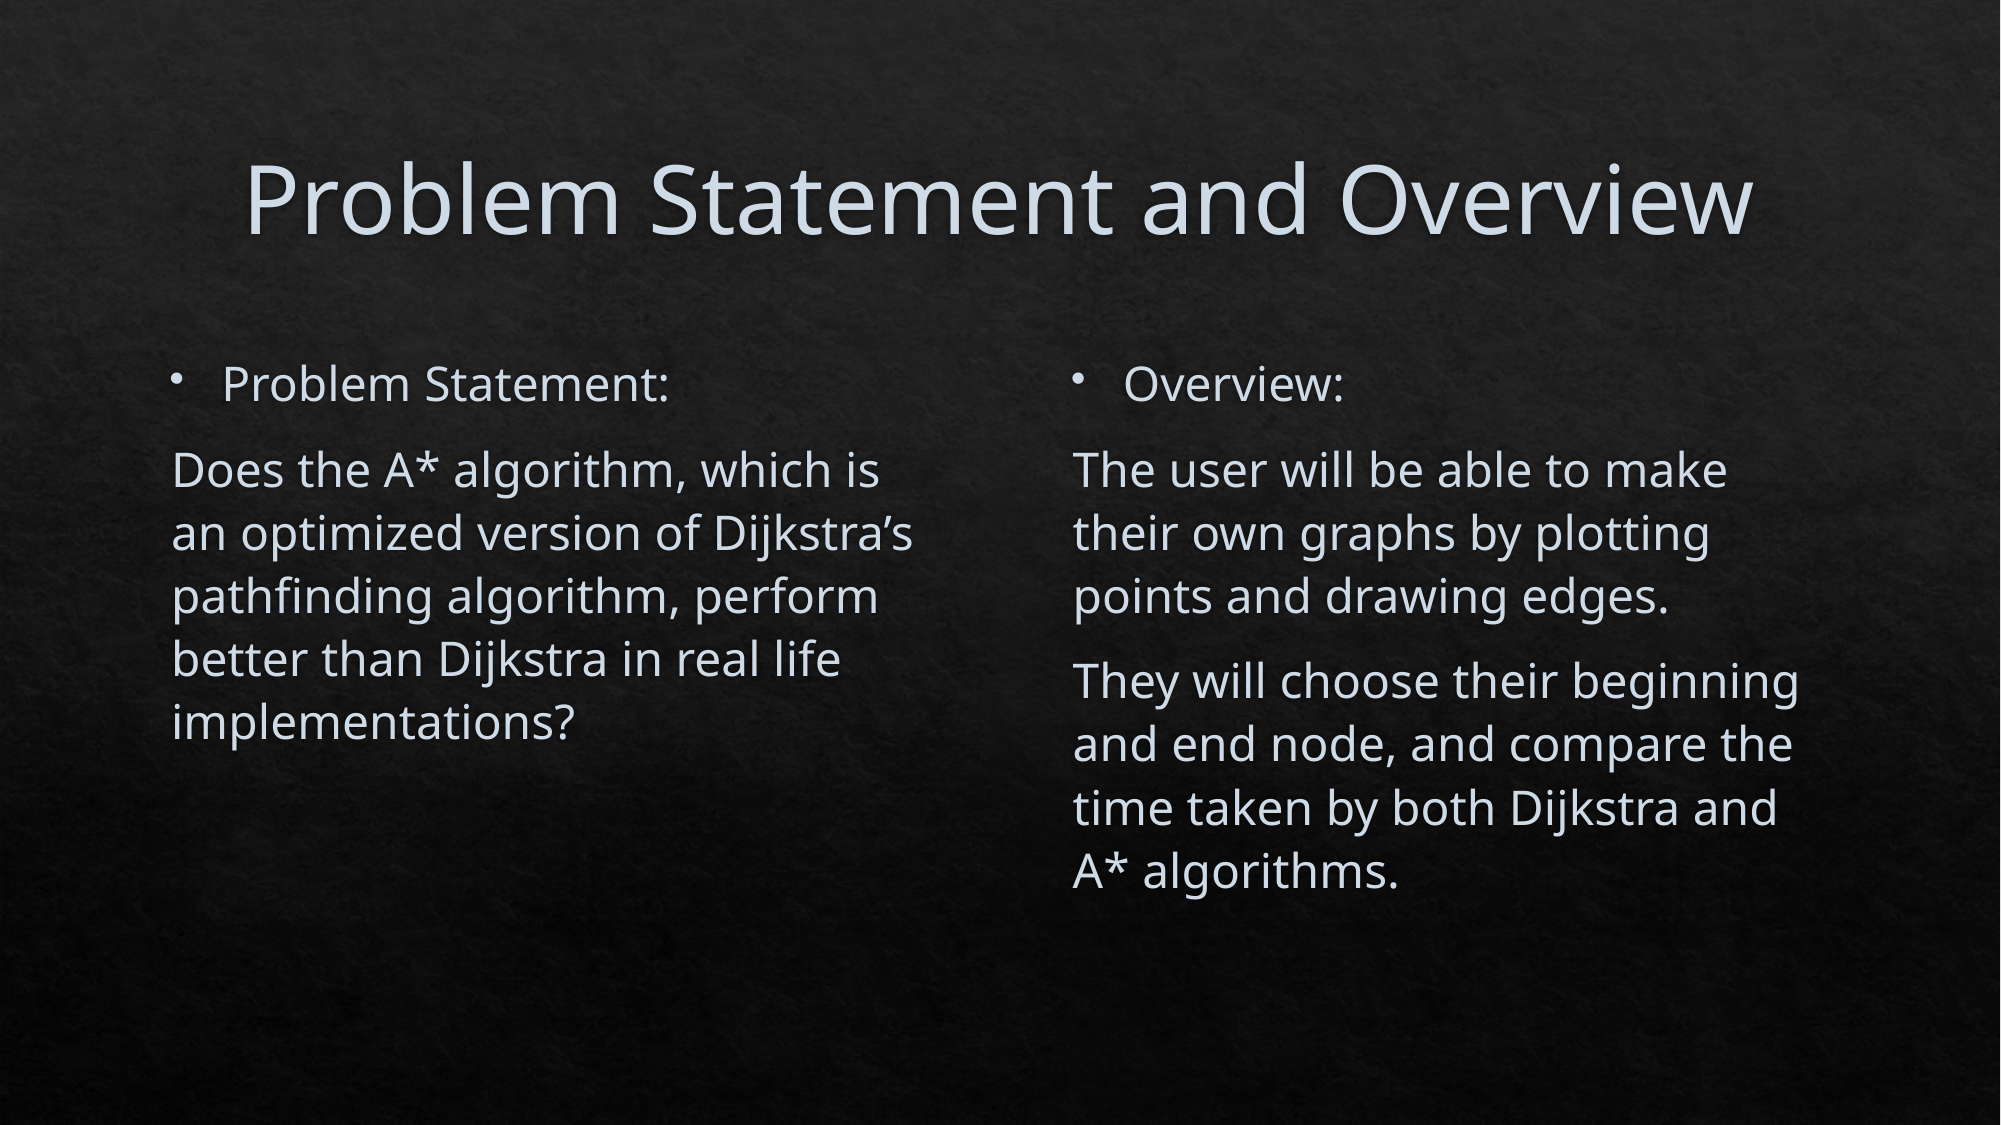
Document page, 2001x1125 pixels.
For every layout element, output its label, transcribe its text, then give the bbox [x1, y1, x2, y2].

list Overview: The user will be able to make their own graphs by plotting points and drawing edges. They will choose their beginning and end node, and compare the time taken by both Dijkstra and A* algorithms. [1051, 340, 1849, 935]
title Problem Statement and Overview [149, 99, 1849, 307]
list Problem Statement: Does the A* algorithm, which is an optimized version of Dijkstra’s pathfinding algorithm, perform better than Dijkstra in real life implementations? [149, 340, 947, 935]
